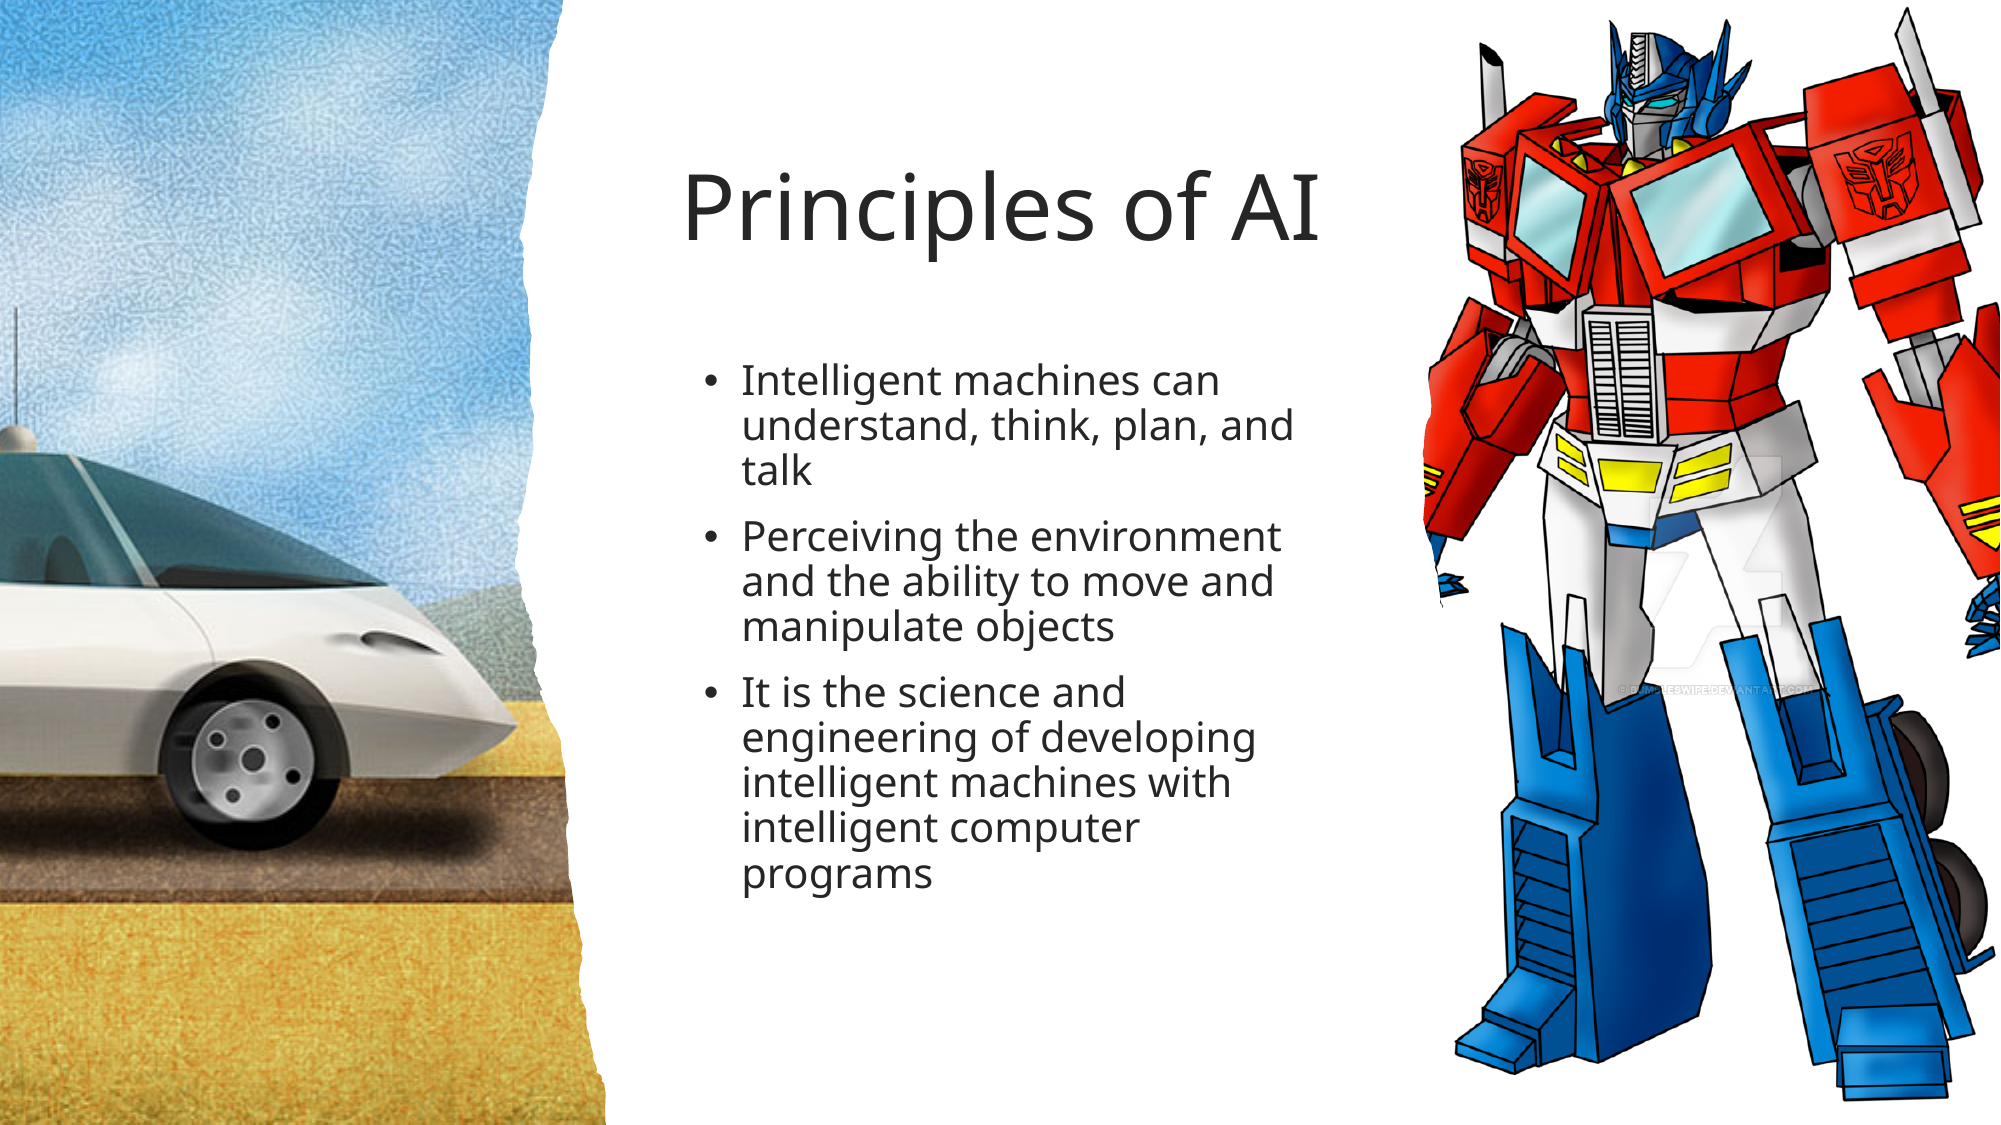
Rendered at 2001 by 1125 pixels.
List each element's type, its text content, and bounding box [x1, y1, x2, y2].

list Intelligent machines can understand, think, plan, and talk Perceiving the environment and the ability to move and manipulate objects It is the science and engineering of developing intelligent machines with intelligent computer programs [688, 352, 1314, 1025]
title Principles of AI [651, 99, 1352, 322]
picture [1406, 0, 2000, 1125]
picture [0, 0, 607, 1125]
